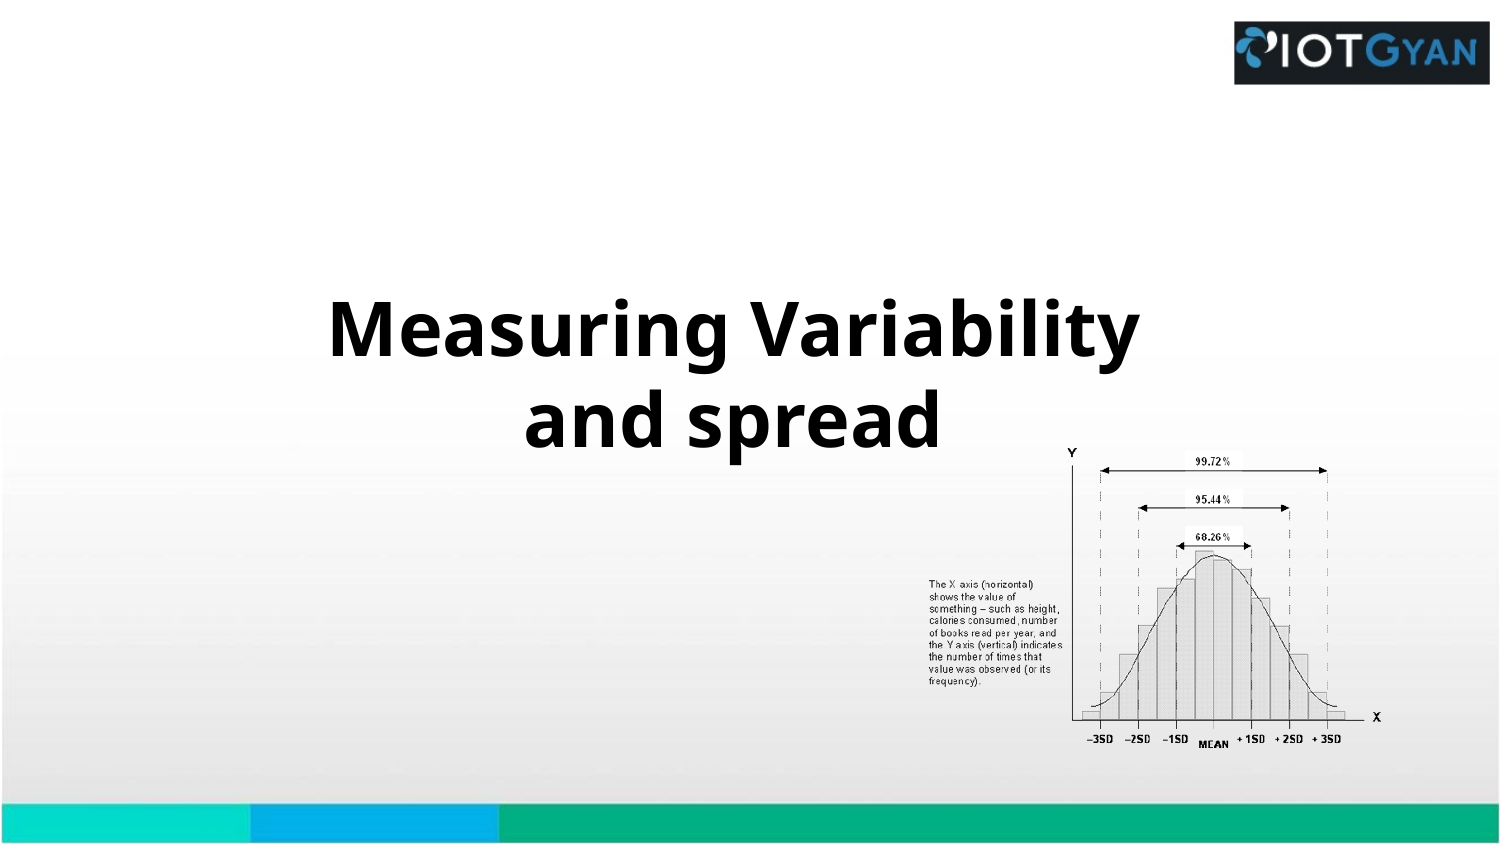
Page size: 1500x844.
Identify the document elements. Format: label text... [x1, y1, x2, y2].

text_box Measuring Variability and spread [308, 274, 1160, 560]
picture [1, 0, 1500, 844]
text_box [74, 33, 1425, 175]
text_box [74, 197, 1425, 687]
